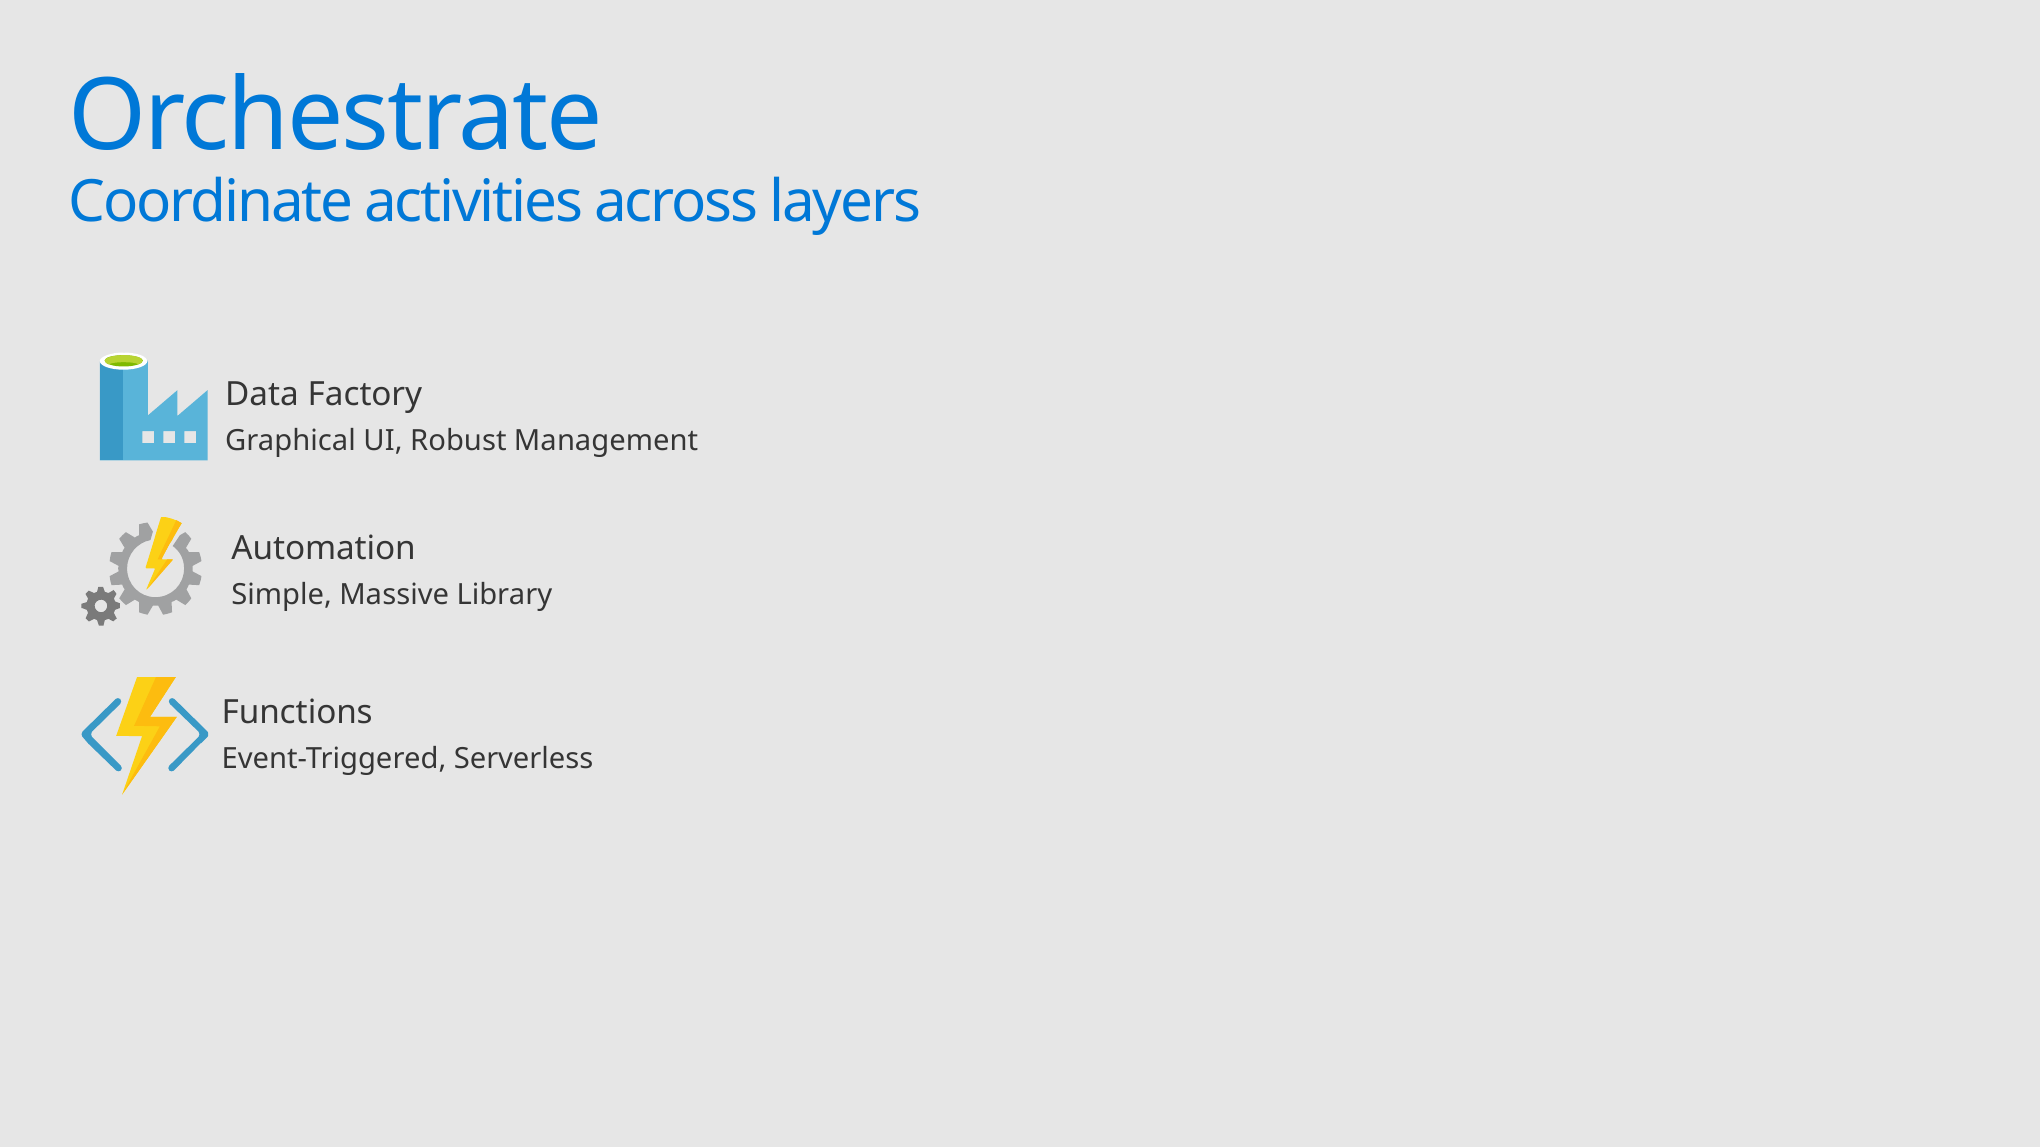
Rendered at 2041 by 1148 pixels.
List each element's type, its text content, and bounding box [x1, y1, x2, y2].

title Orchestrate Coordinate activities across layers [45, 48, 1996, 199]
text_box Automation Simple, Massive Library [201, 506, 583, 635]
picture [81, 676, 209, 796]
text_box Data Factory Graphical UI, Robust Management [195, 352, 729, 481]
picture [99, 351, 209, 461]
text_box Functions Event-Triggered, Serverless [191, 671, 624, 800]
picture [81, 516, 203, 626]
